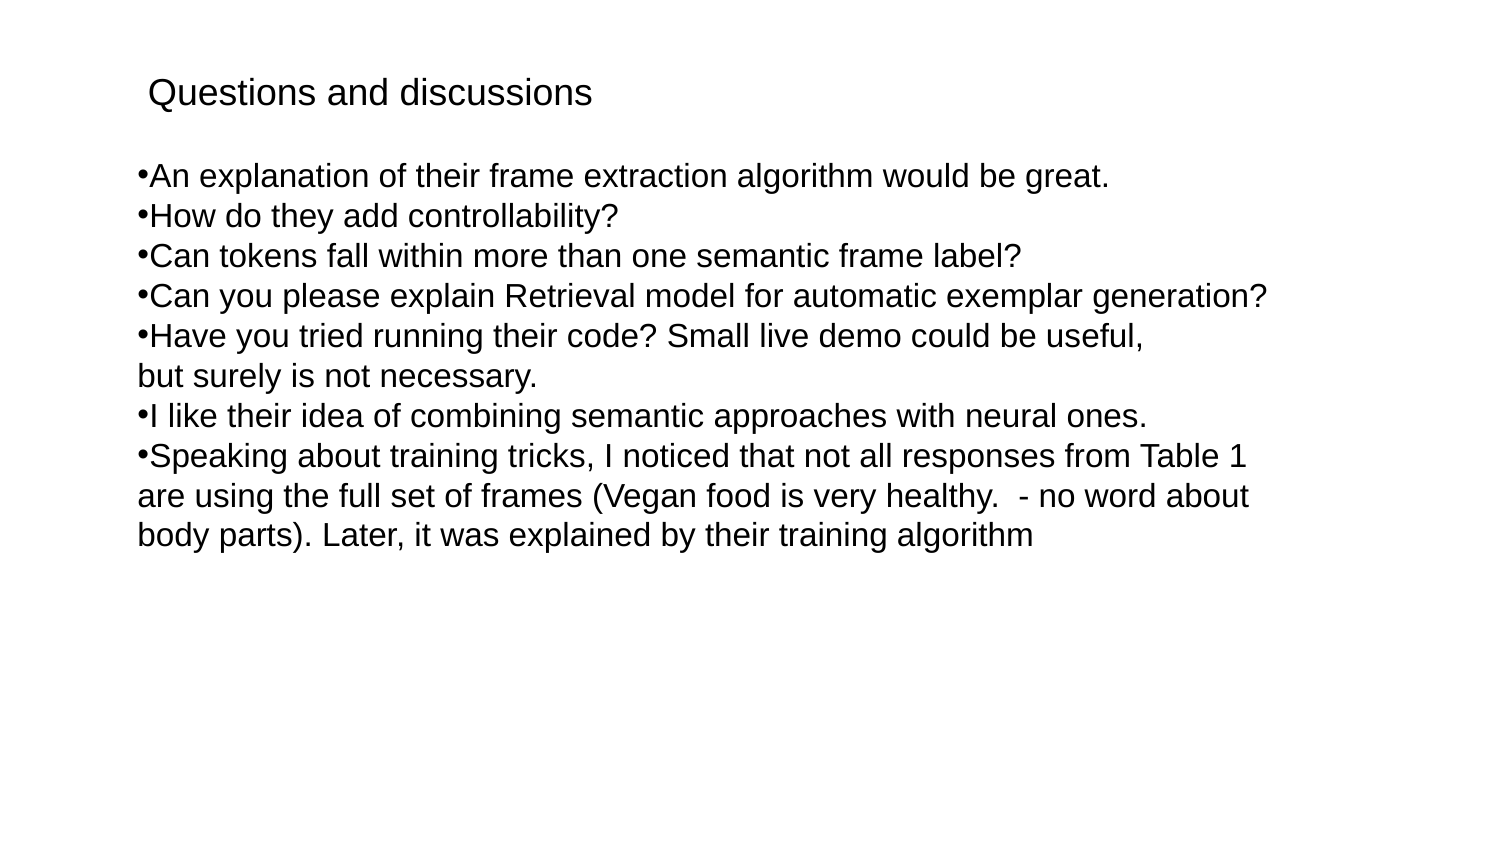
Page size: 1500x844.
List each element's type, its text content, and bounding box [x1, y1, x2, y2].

text_box An explanation of their frame extraction algorithm would be great. How do they add controllability? Can tokens fall within more than one semantic frame label? Can you please explain Retrieval model for automatic exemplar generation? Have you tried running their code? Small live demo could be useful, but surely is not necessary. I like their idea of combining semantic approaches with neural ones. Speaking about training tricks, I noticed that not all responses from Table 1 are using the full set of frames (Vegan food is very healthy. - no word about body parts). Later, it was explained by their training algorithm [122, 146, 1305, 696]
text_box Questions and discussions [133, 60, 1001, 120]
